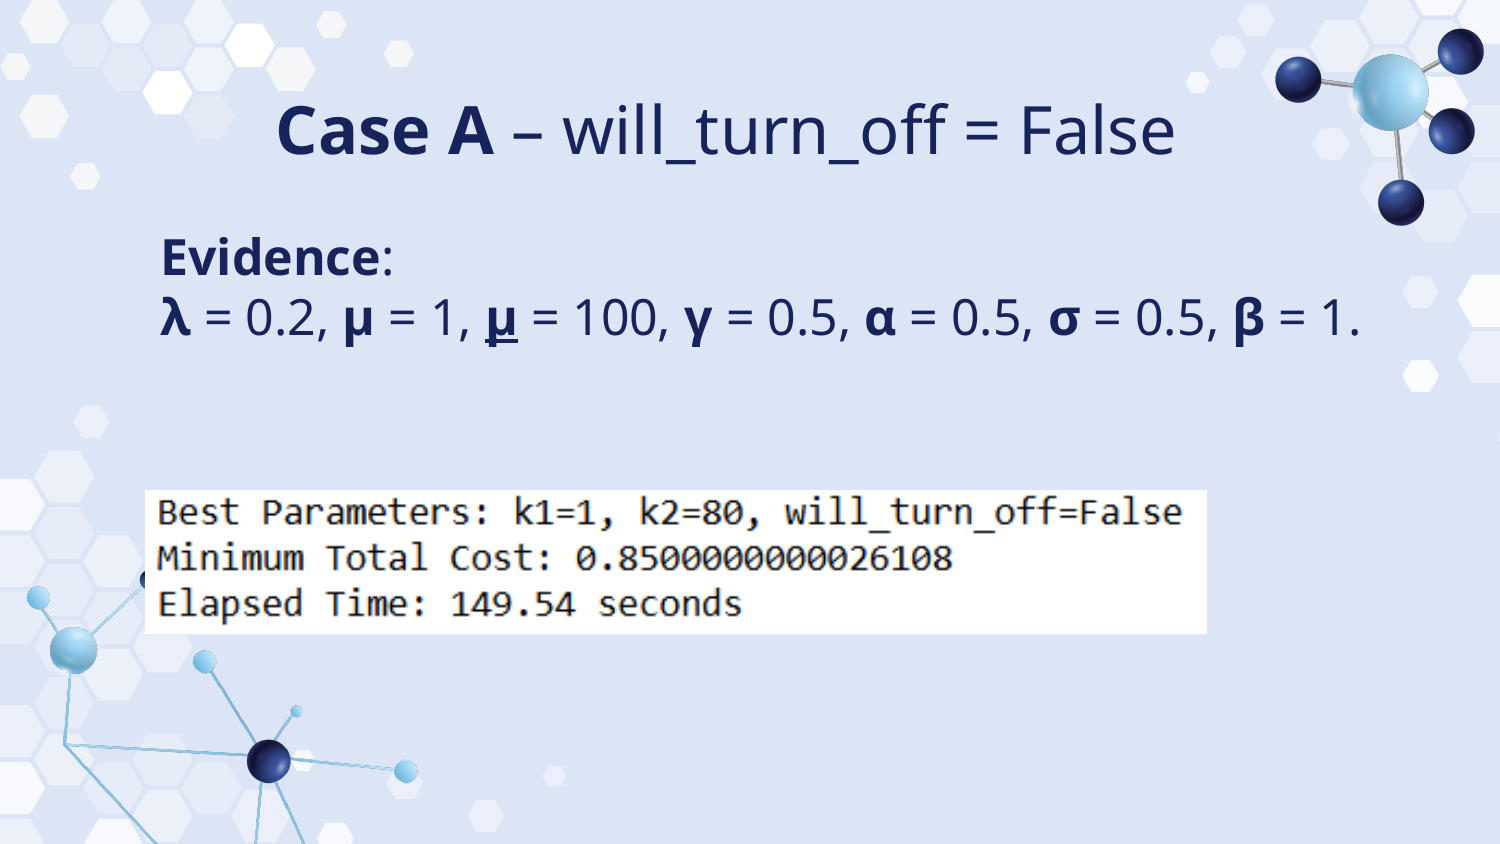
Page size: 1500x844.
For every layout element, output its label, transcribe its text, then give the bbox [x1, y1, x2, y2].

text_box Evidence: λ = 0.2, μ = 1, μ = 100, γ = 0.5, α = 0.5, σ = 0.5, β = 1. [145, 210, 1410, 448]
picture [0, 448, 1207, 844]
title Case A – will_turn_off = False [45, 72, 1410, 193]
picture [1269, 0, 1500, 235]
